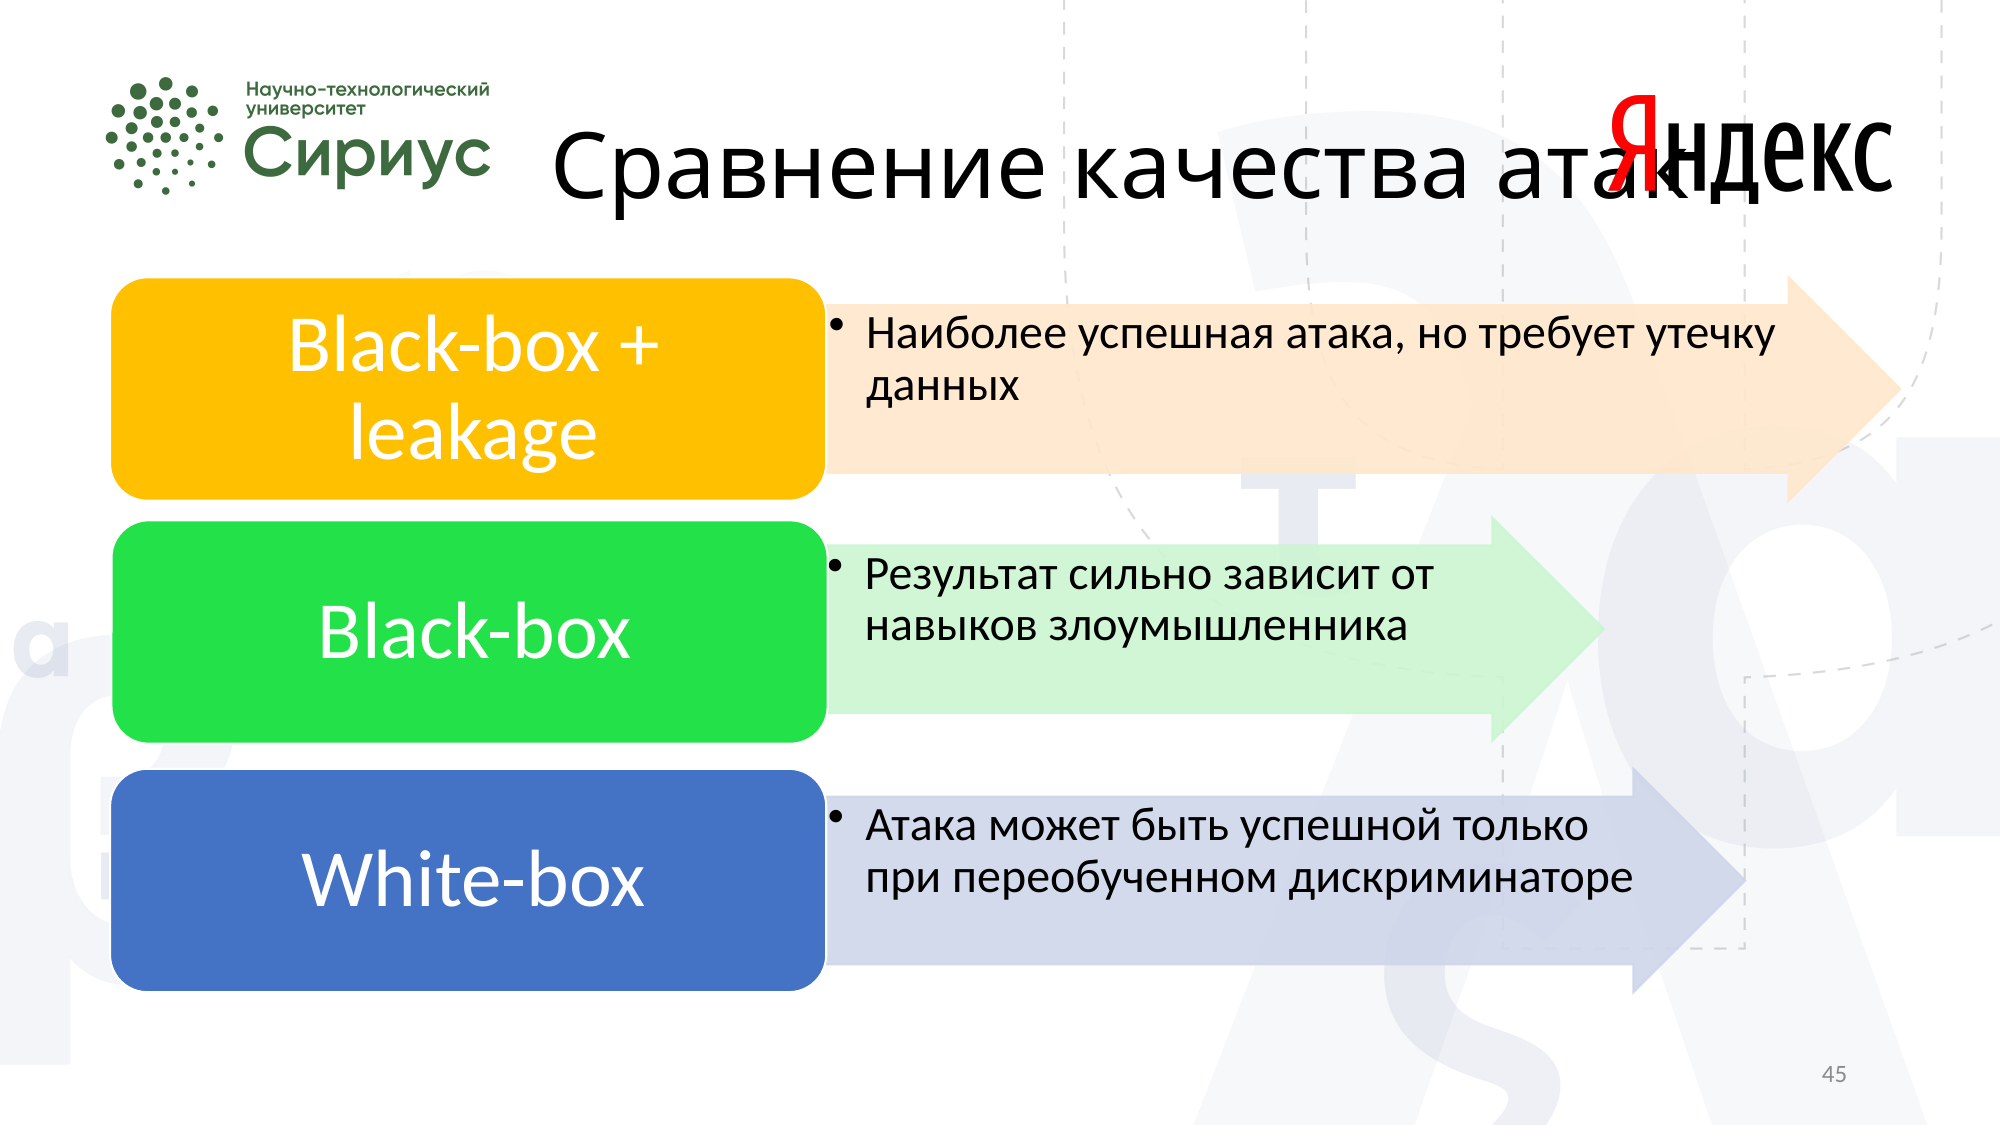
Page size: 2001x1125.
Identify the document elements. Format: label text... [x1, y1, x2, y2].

slide_number 45 [1412, 1042, 1863, 1103]
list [110, 277, 1901, 993]
title Сравнение качества атак [535, 59, 1863, 277]
picture [0, 0, 2001, 1125]
